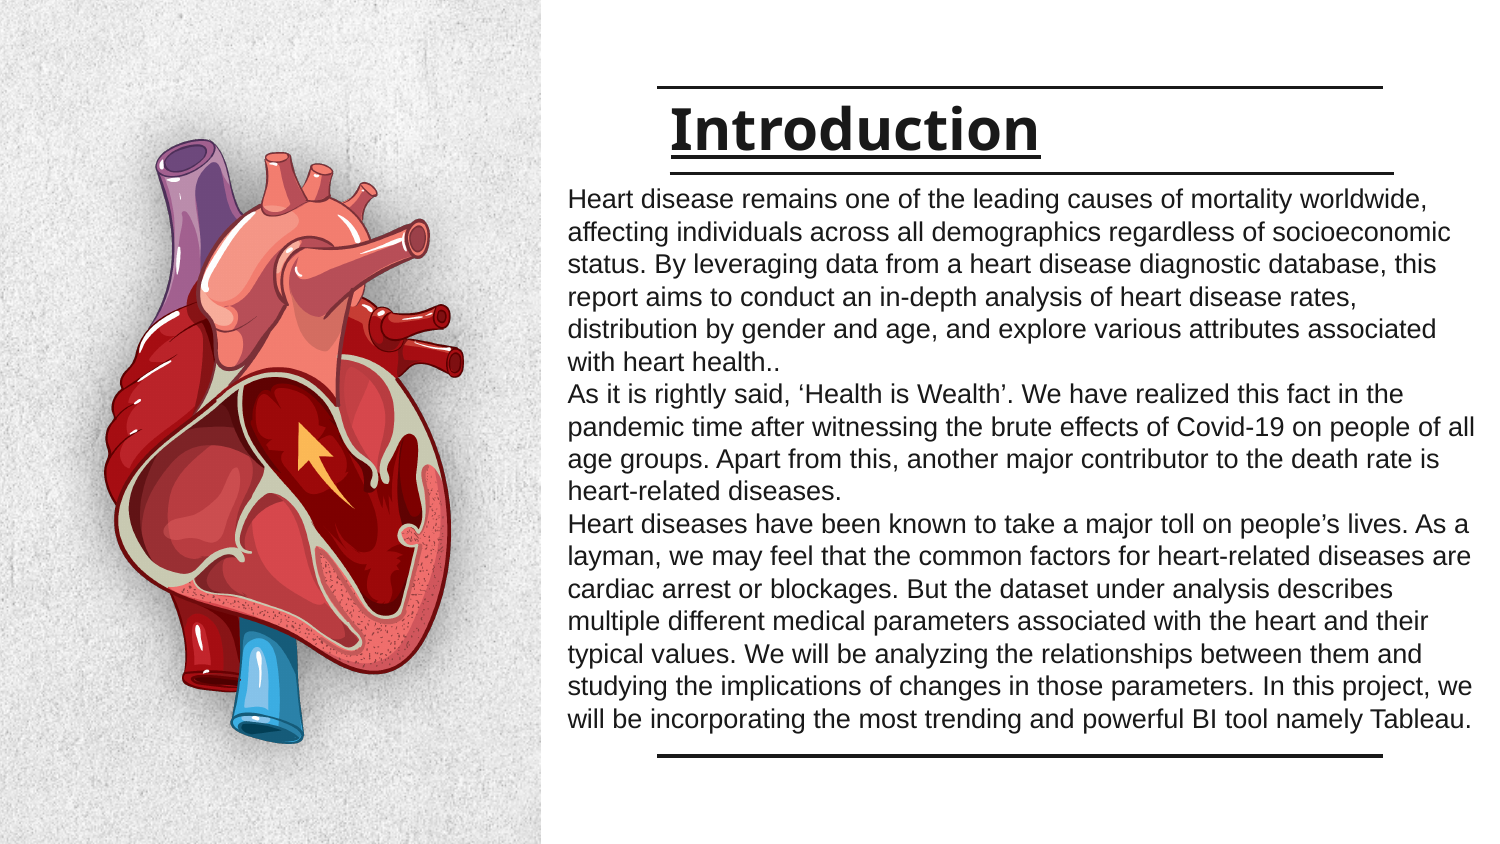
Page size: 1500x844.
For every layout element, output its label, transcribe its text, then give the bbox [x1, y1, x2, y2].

title Introduction [655, 77, 1485, 174]
text_box Heart disease remains one of the leading causes of mortality worldwide, affecting individuals across all demographics regardless of socioeconomic status. By leveraging data from a heart disease diagnostic database, this report aims to conduct an in-depth analysis of heart disease rates, distribution by gender and age, and explore various attributes associated with heart health.. As it is rightly said, ‘Health is Wealth’. We have realized this fact in the pandemic time after witnessing the brute effects of Covid-19 on people of all age groups. Apart from this, another major contributor to the death rate is heart-related diseases. Heart diseases have been known to take a major toll on people’s lives. As a layman, we may feel that the common factors for heart-related diseases are cardiac arrest or blockages. But the dataset under analysis describes multiple different medical parameters associated with the heart and their typical values. We will be analyzing the relationships between them and studying the implications of changes in those parameters. In this project, we will be incorporating the most trending and powerful BI tool namely Tableau. [552, 174, 1500, 776]
picture [104, 138, 465, 744]
